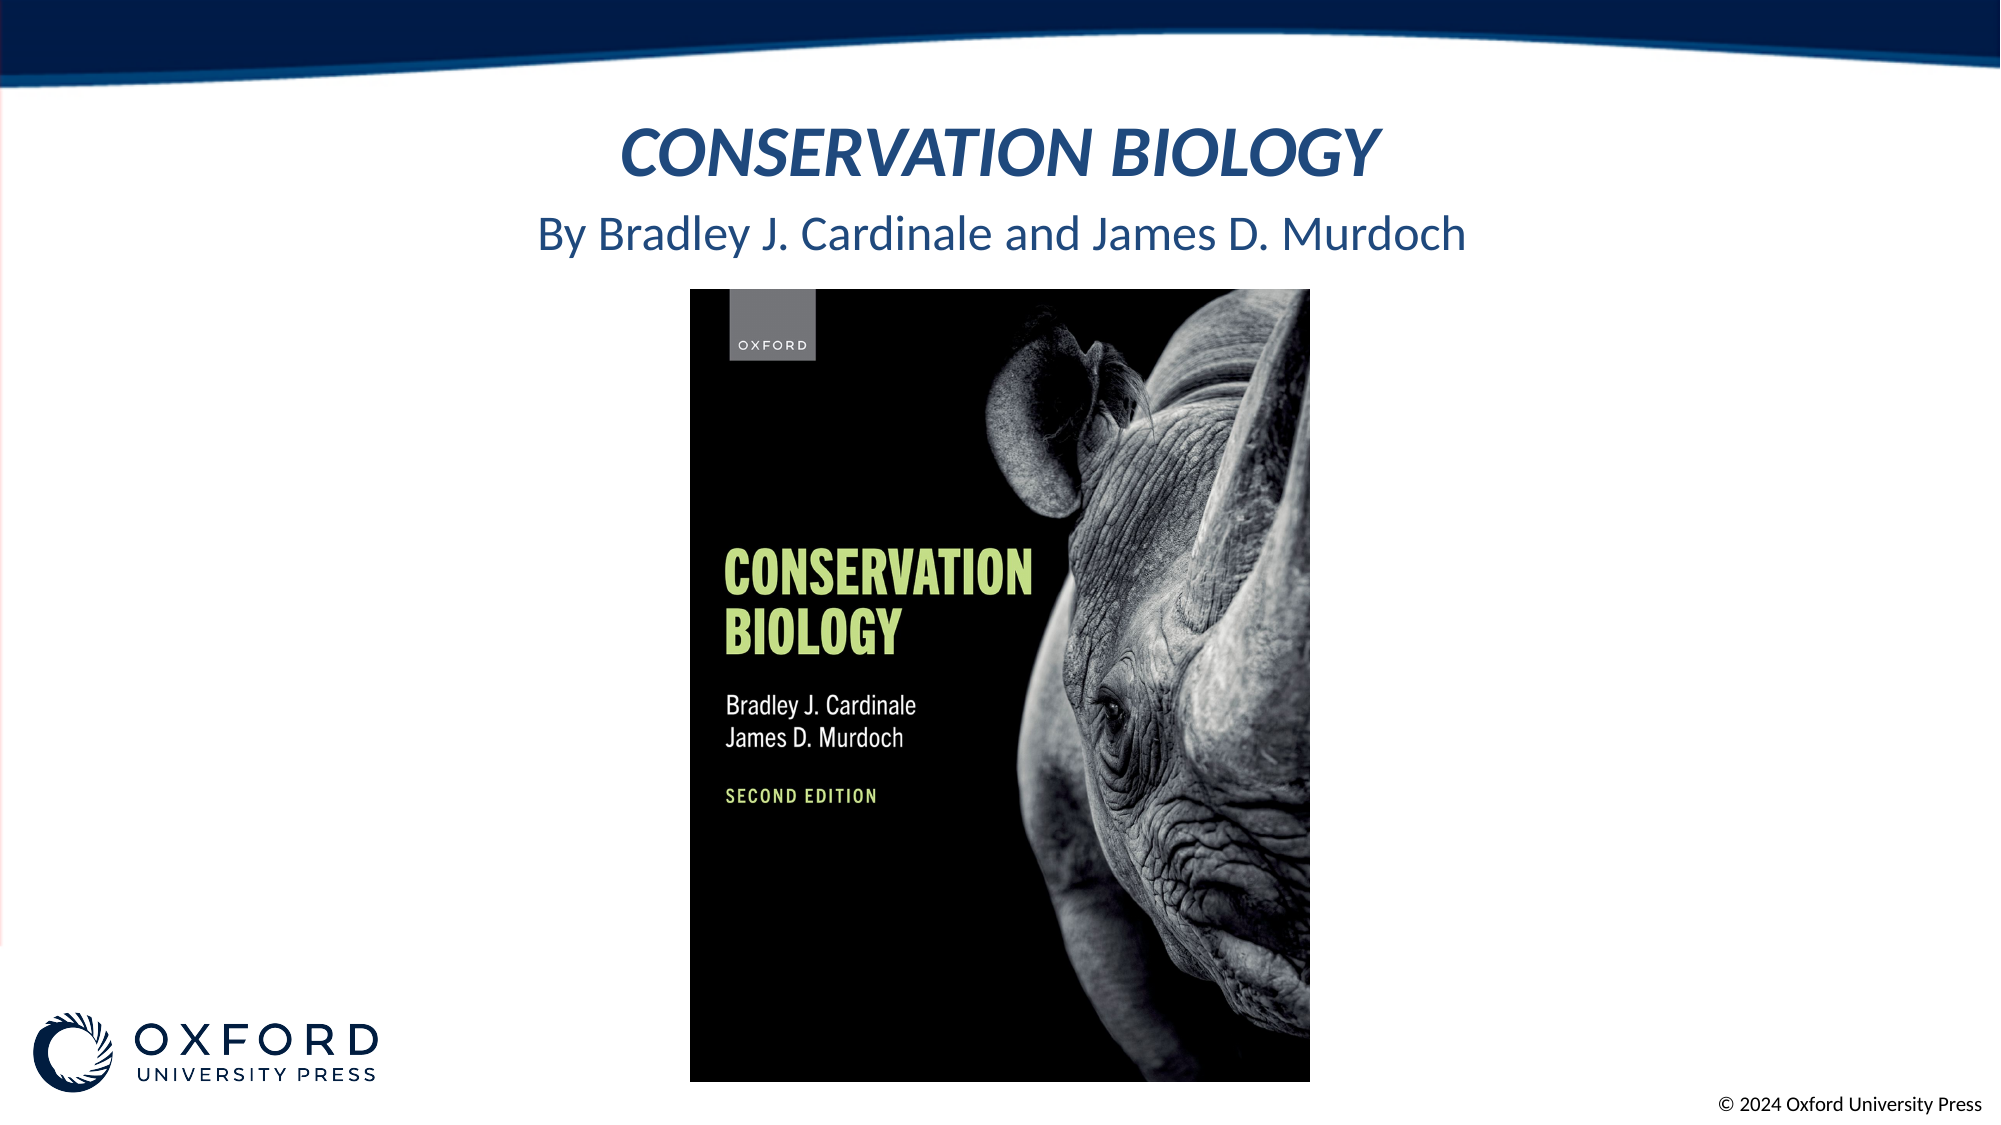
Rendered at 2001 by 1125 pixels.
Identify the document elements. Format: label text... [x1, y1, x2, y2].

list By Bradley J. Cardinale and James D. Murdoch [73, 193, 1931, 268]
title CONSERVATION BIOLOGY [72, 96, 1929, 194]
picture [0, 0, 2000, 1125]
